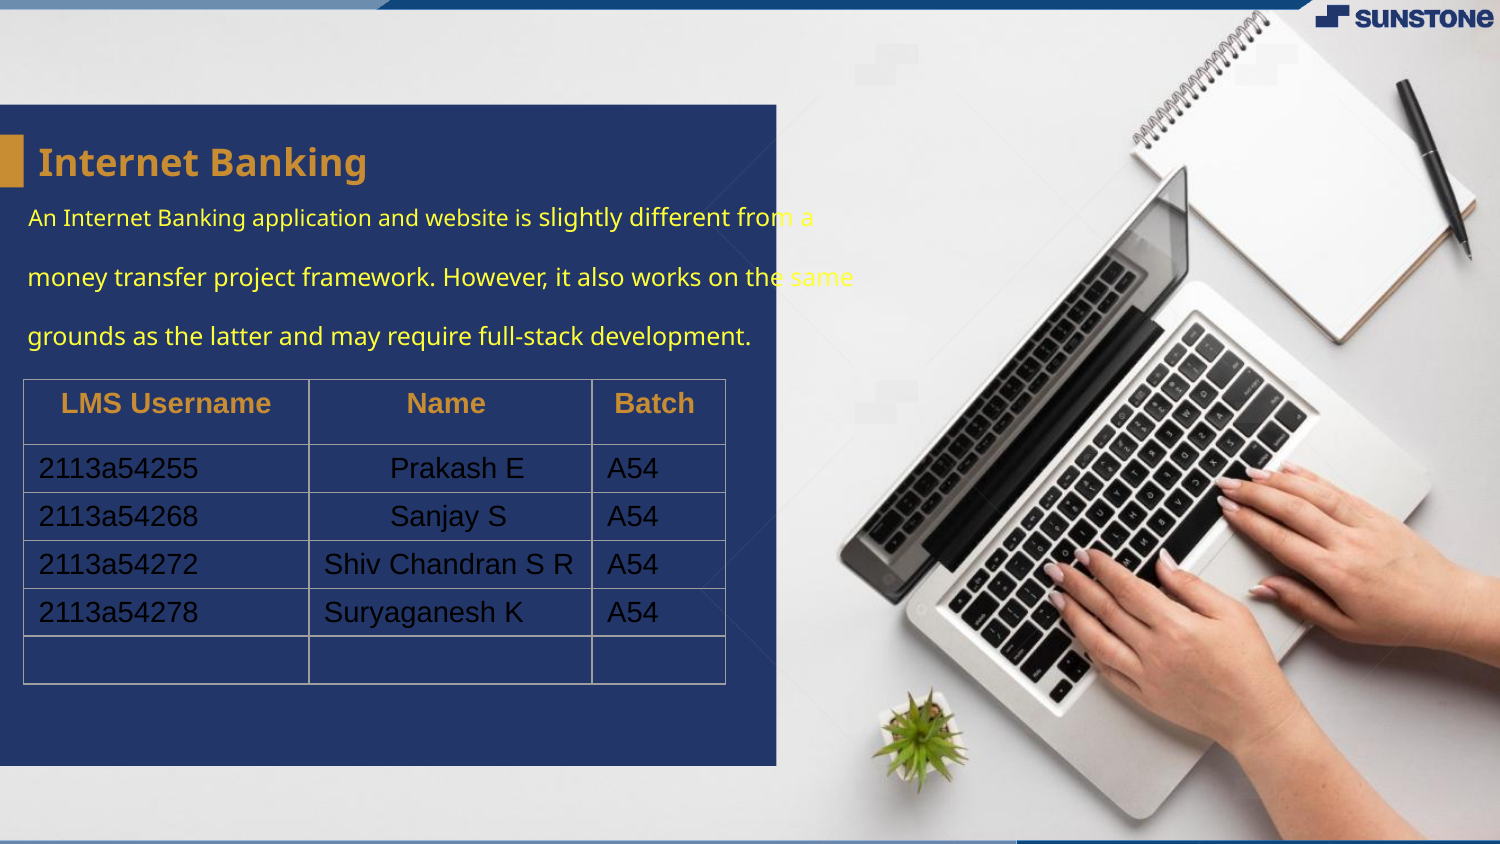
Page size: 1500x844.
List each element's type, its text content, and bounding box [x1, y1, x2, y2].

table_cell 2113a54268 [24, 493, 308, 540]
table_cell [310, 637, 591, 683]
list An Internet Banking application and website is slightly different from a money transfer project framework. However, it also works on the same grounds as the latter and may require full-stack development. [6, 189, 694, 378]
table_header LMS Username [24, 380, 308, 444]
table_cell A54 [593, 541, 694, 588]
table_cell 2113a54272 [24, 541, 308, 588]
table_cell A54 [593, 493, 694, 540]
table_cell A54 [593, 445, 694, 492]
table_cell Sanjay S [310, 493, 591, 540]
picture [0, 0, 1500, 844]
table_cell 2113a54255 [24, 445, 308, 492]
table_header Batch [593, 380, 694, 444]
table_cell A54 [593, 589, 694, 635]
table_cell Prakash E [310, 445, 591, 492]
table_cell Shiv Chandran S R [310, 541, 591, 588]
table_cell [593, 637, 694, 683]
title Internet Banking [23, 132, 585, 189]
table_cell [24, 637, 308, 683]
table_cell Suryaganesh K [310, 589, 591, 635]
table_header Name [310, 380, 591, 444]
table_cell 2113a54278 [24, 589, 308, 635]
